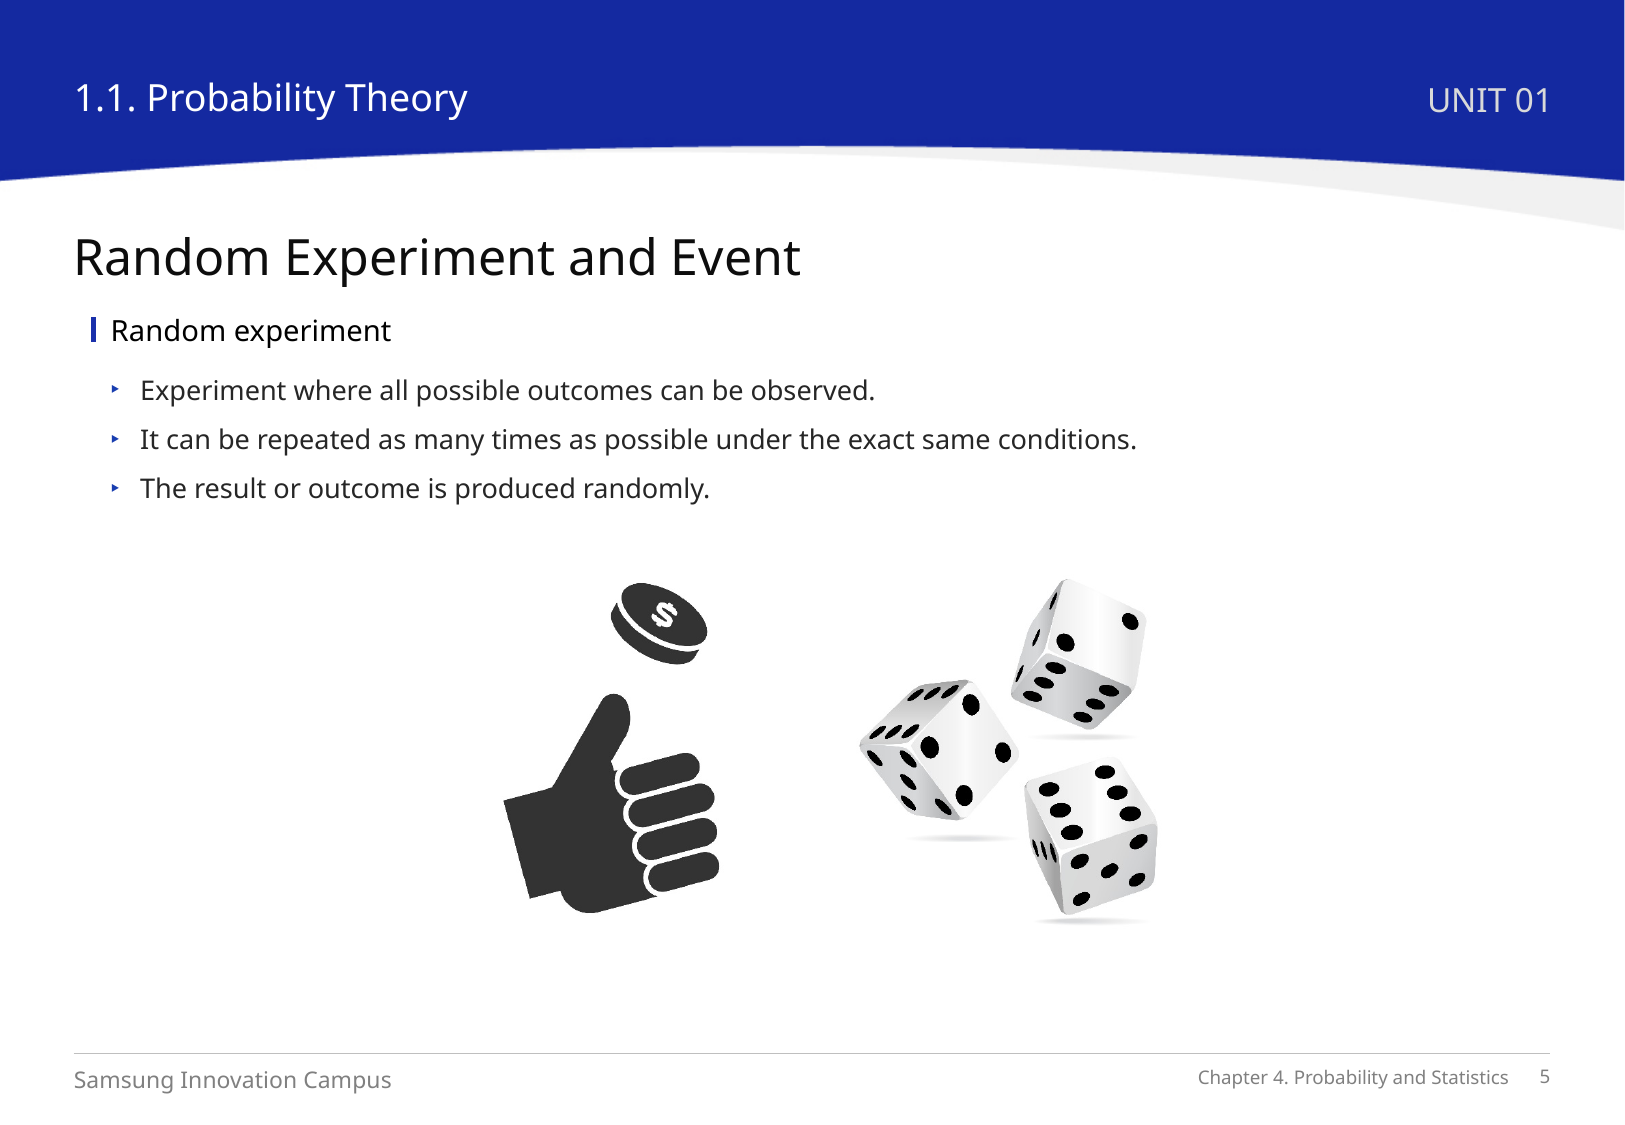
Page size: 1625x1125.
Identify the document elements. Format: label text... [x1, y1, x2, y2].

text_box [73, 73, 1554, 120]
text_box Random Experiment and Event [73, 224, 1552, 287]
text_box Experiment where all possible outcomes can be observed. It can be repeated as many times as possible under the exact same conditions. The result or outcome is produced randomly. [109, 361, 1527, 517]
text_box Random experiment [91, 311, 1530, 348]
picture [0, 0, 1625, 1125]
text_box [436, 552, 1188, 945]
